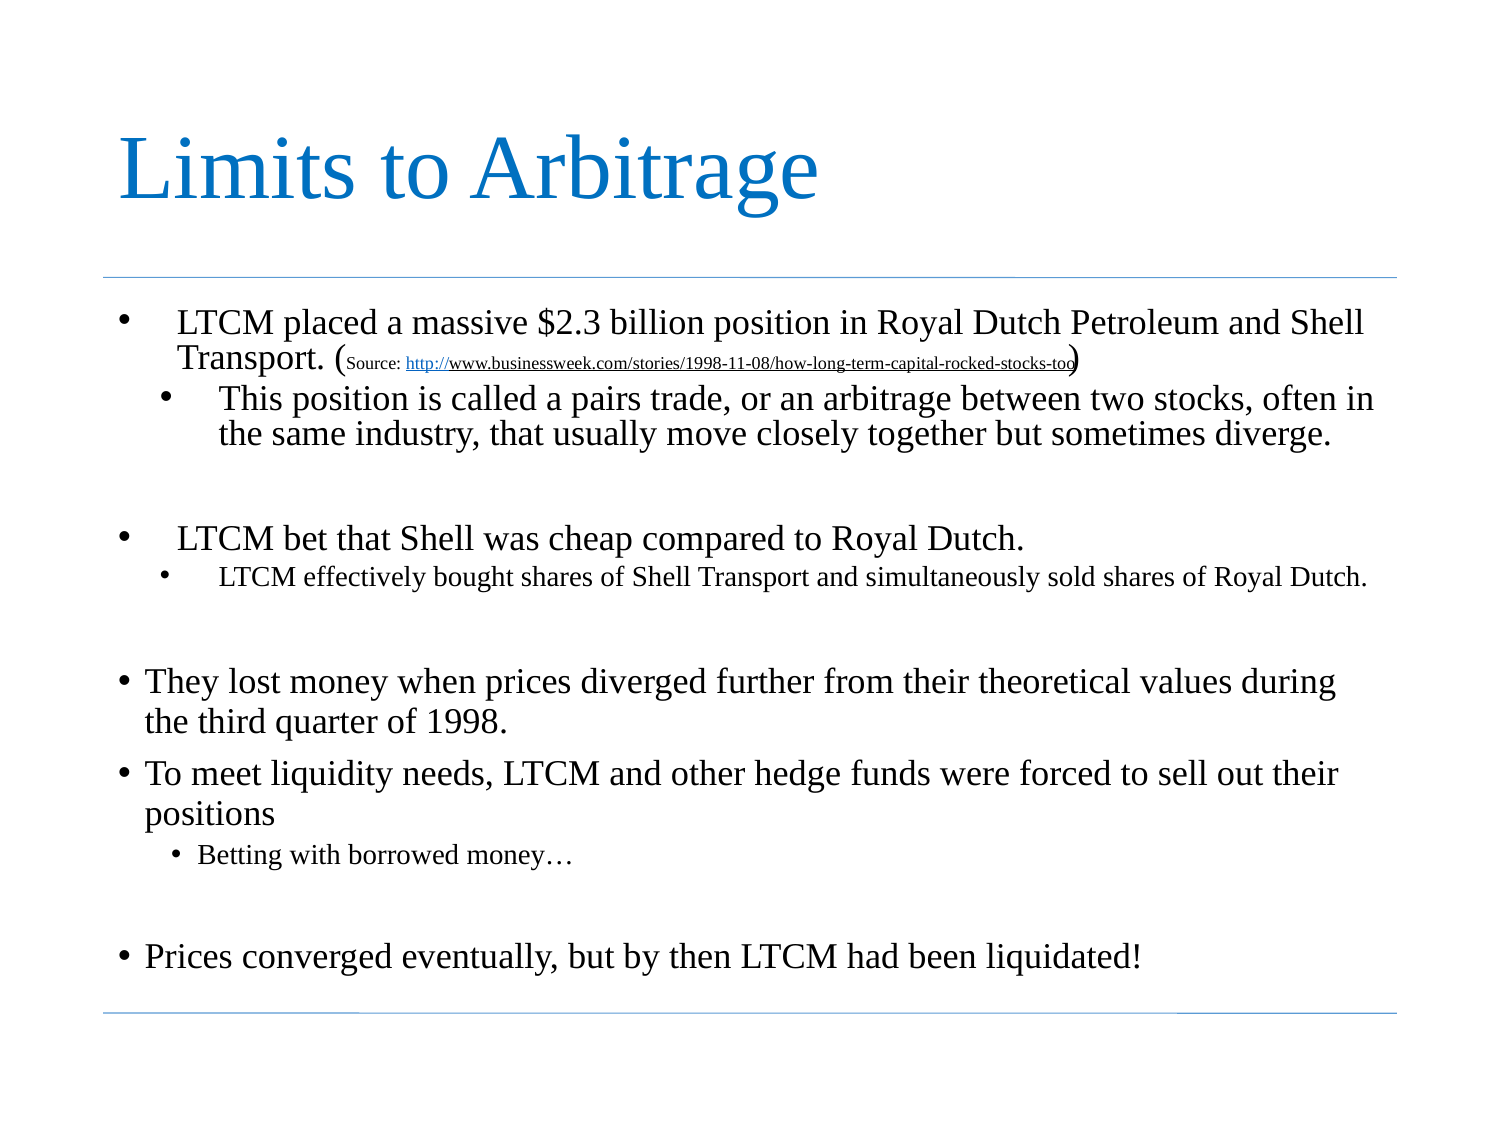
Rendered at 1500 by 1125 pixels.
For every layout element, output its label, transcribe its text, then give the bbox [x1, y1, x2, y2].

title Limits to Arbitrage [103, 59, 1397, 278]
list LTCM placed a massive $2.3 billion position in Royal Dutch Petroleum and Shell Transport. (Source: http://www.businessweek.com/stories/1998-11-08/how-long-term-capital-rocked-stocks-too) This position is called a pairs trade, or an arbitrage between two stocks, often in the same industry, that usually move closely together but sometimes diverge. LTCM bet that Shell was cheap compared to Royal Dutch. LTCM effectively bought shares of Shell Transport and simultaneously sold shares of Royal Dutch. They lost money when prices diverged further from their theoretical values during the third quarter of 1998. To meet liquidity needs, LTCM and other hedge funds were forced to sell out their positions Betting with borrowed money… Prices converged eventually, but by then LTCM had been liquidated! [103, 298, 1397, 1013]
